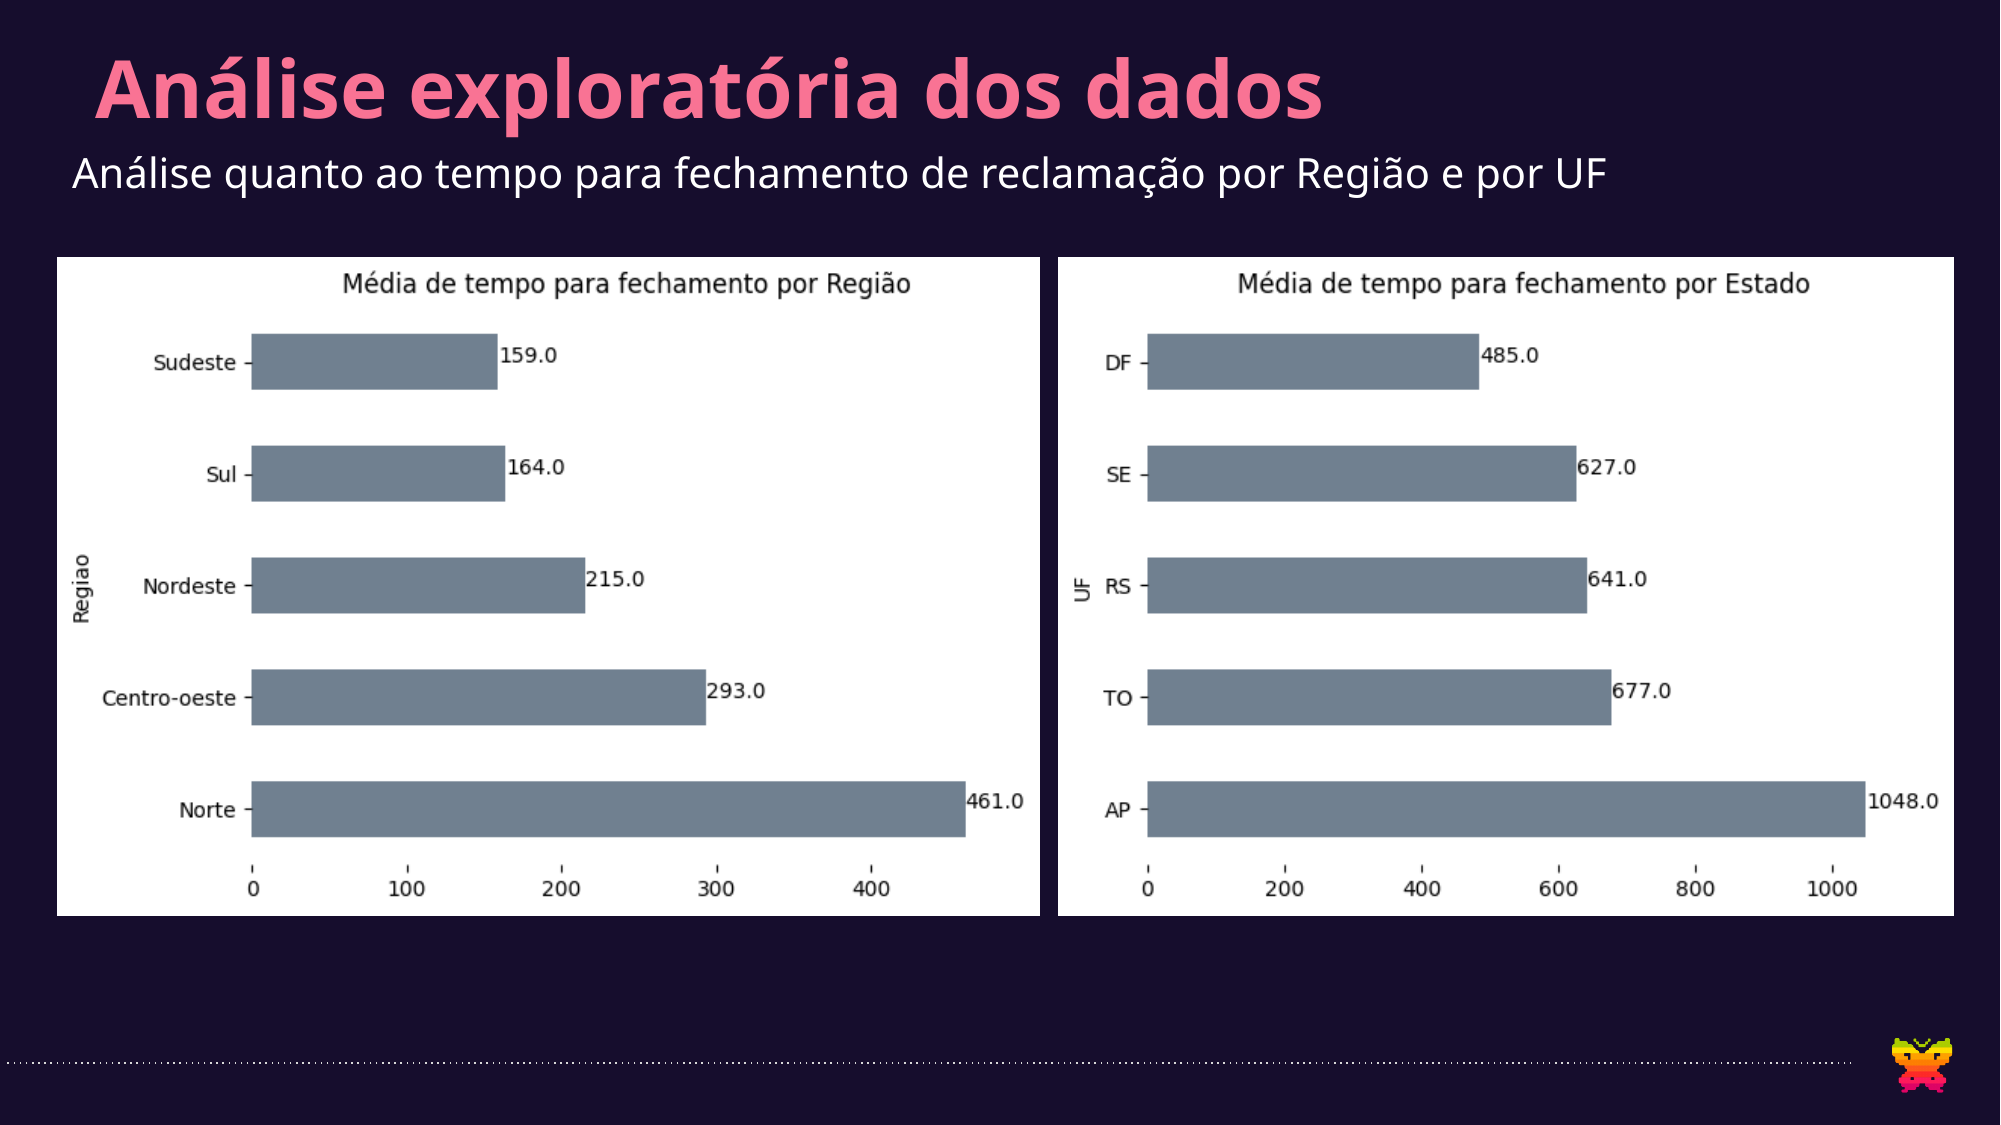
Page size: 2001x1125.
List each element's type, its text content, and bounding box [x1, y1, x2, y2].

picture [1892, 1034, 1956, 1093]
text_box Análise quanto ao tempo para fechamento de reclamação por Região e por UF [57, 139, 1936, 255]
picture [1057, 257, 1954, 916]
title Análise exploratória dos dados [95, 49, 1853, 139]
picture [56, 257, 1040, 916]
